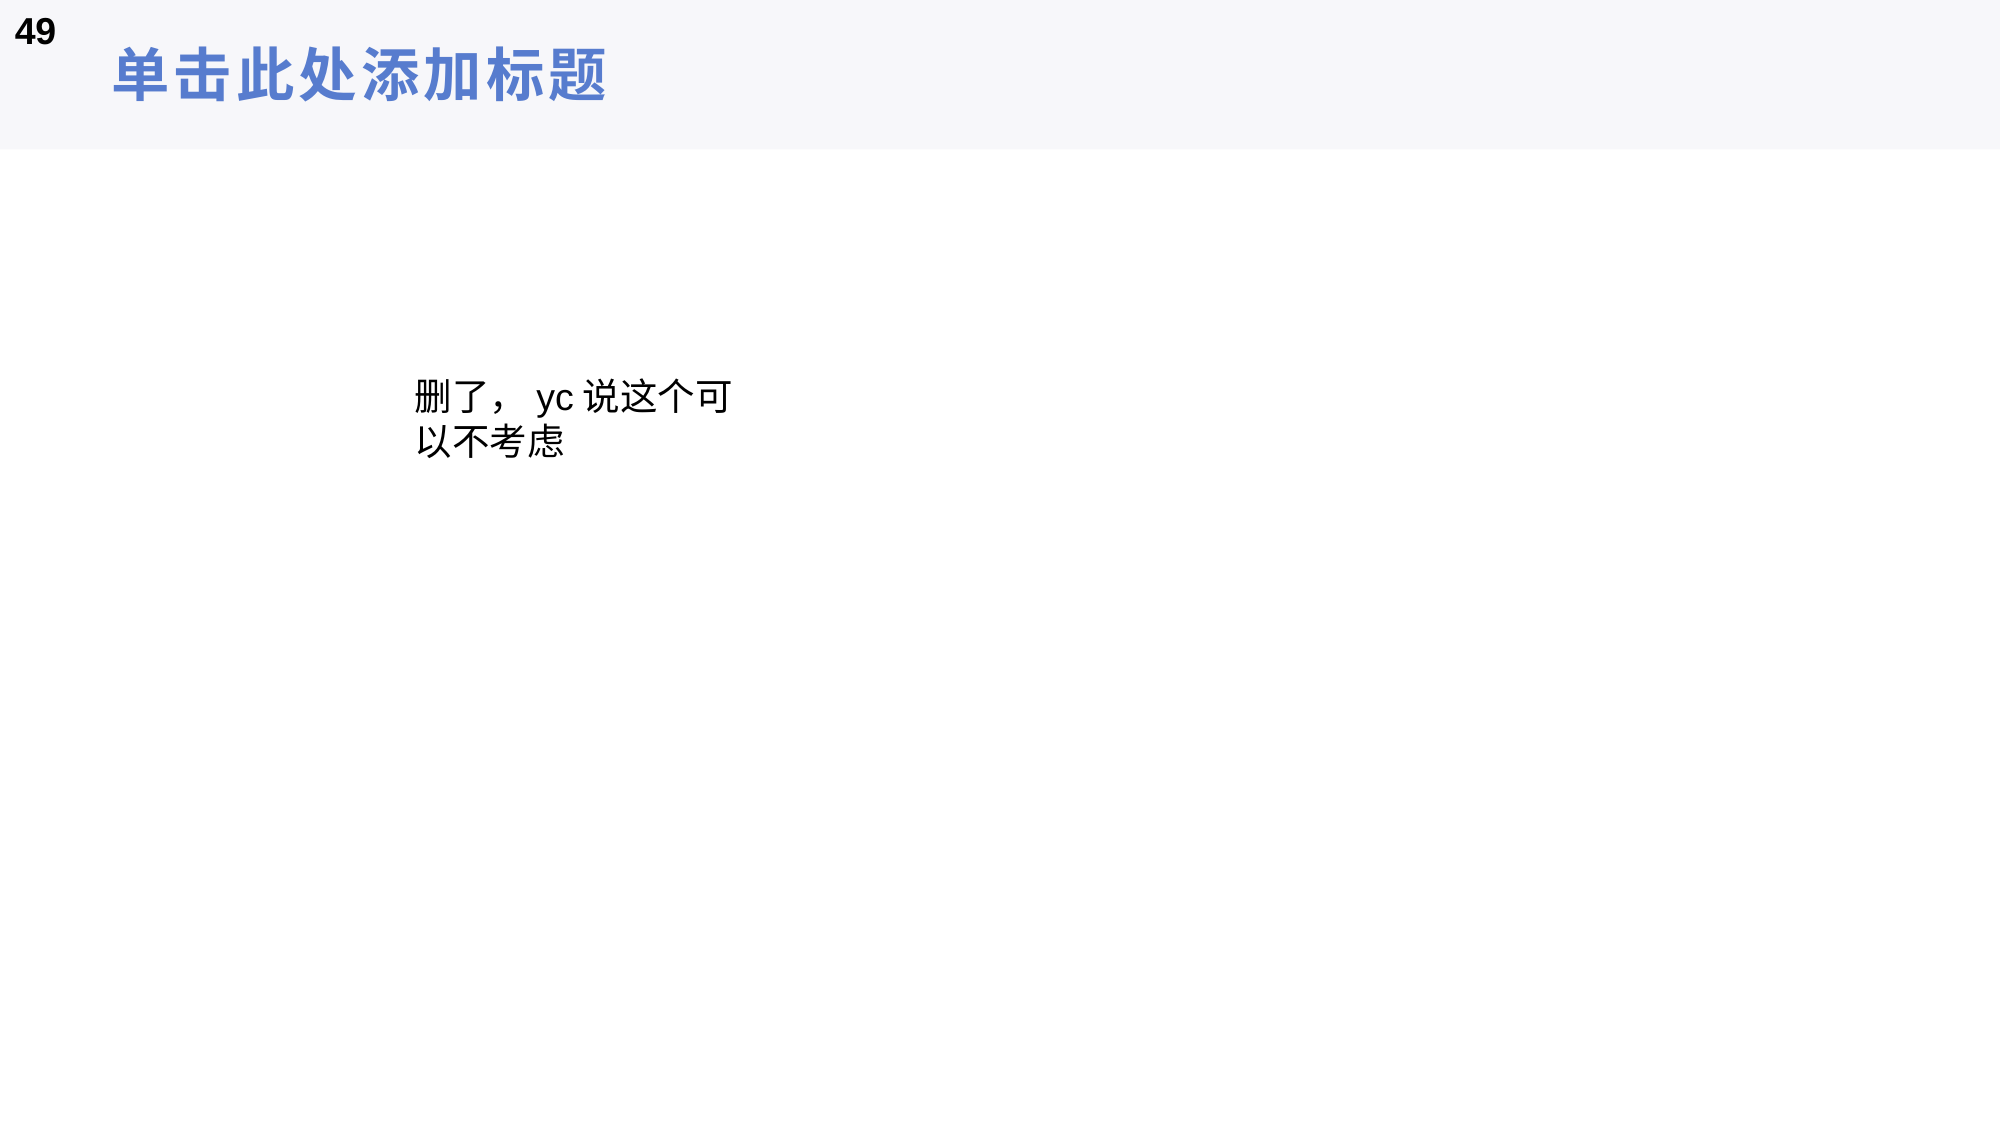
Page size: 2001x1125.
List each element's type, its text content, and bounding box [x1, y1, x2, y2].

title 单击此处添加标题 [95, 31, 1906, 118]
text_box 删了，yc说这个可以不考虑 [399, 365, 782, 471]
text_box 49 [0, 0, 131, 60]
